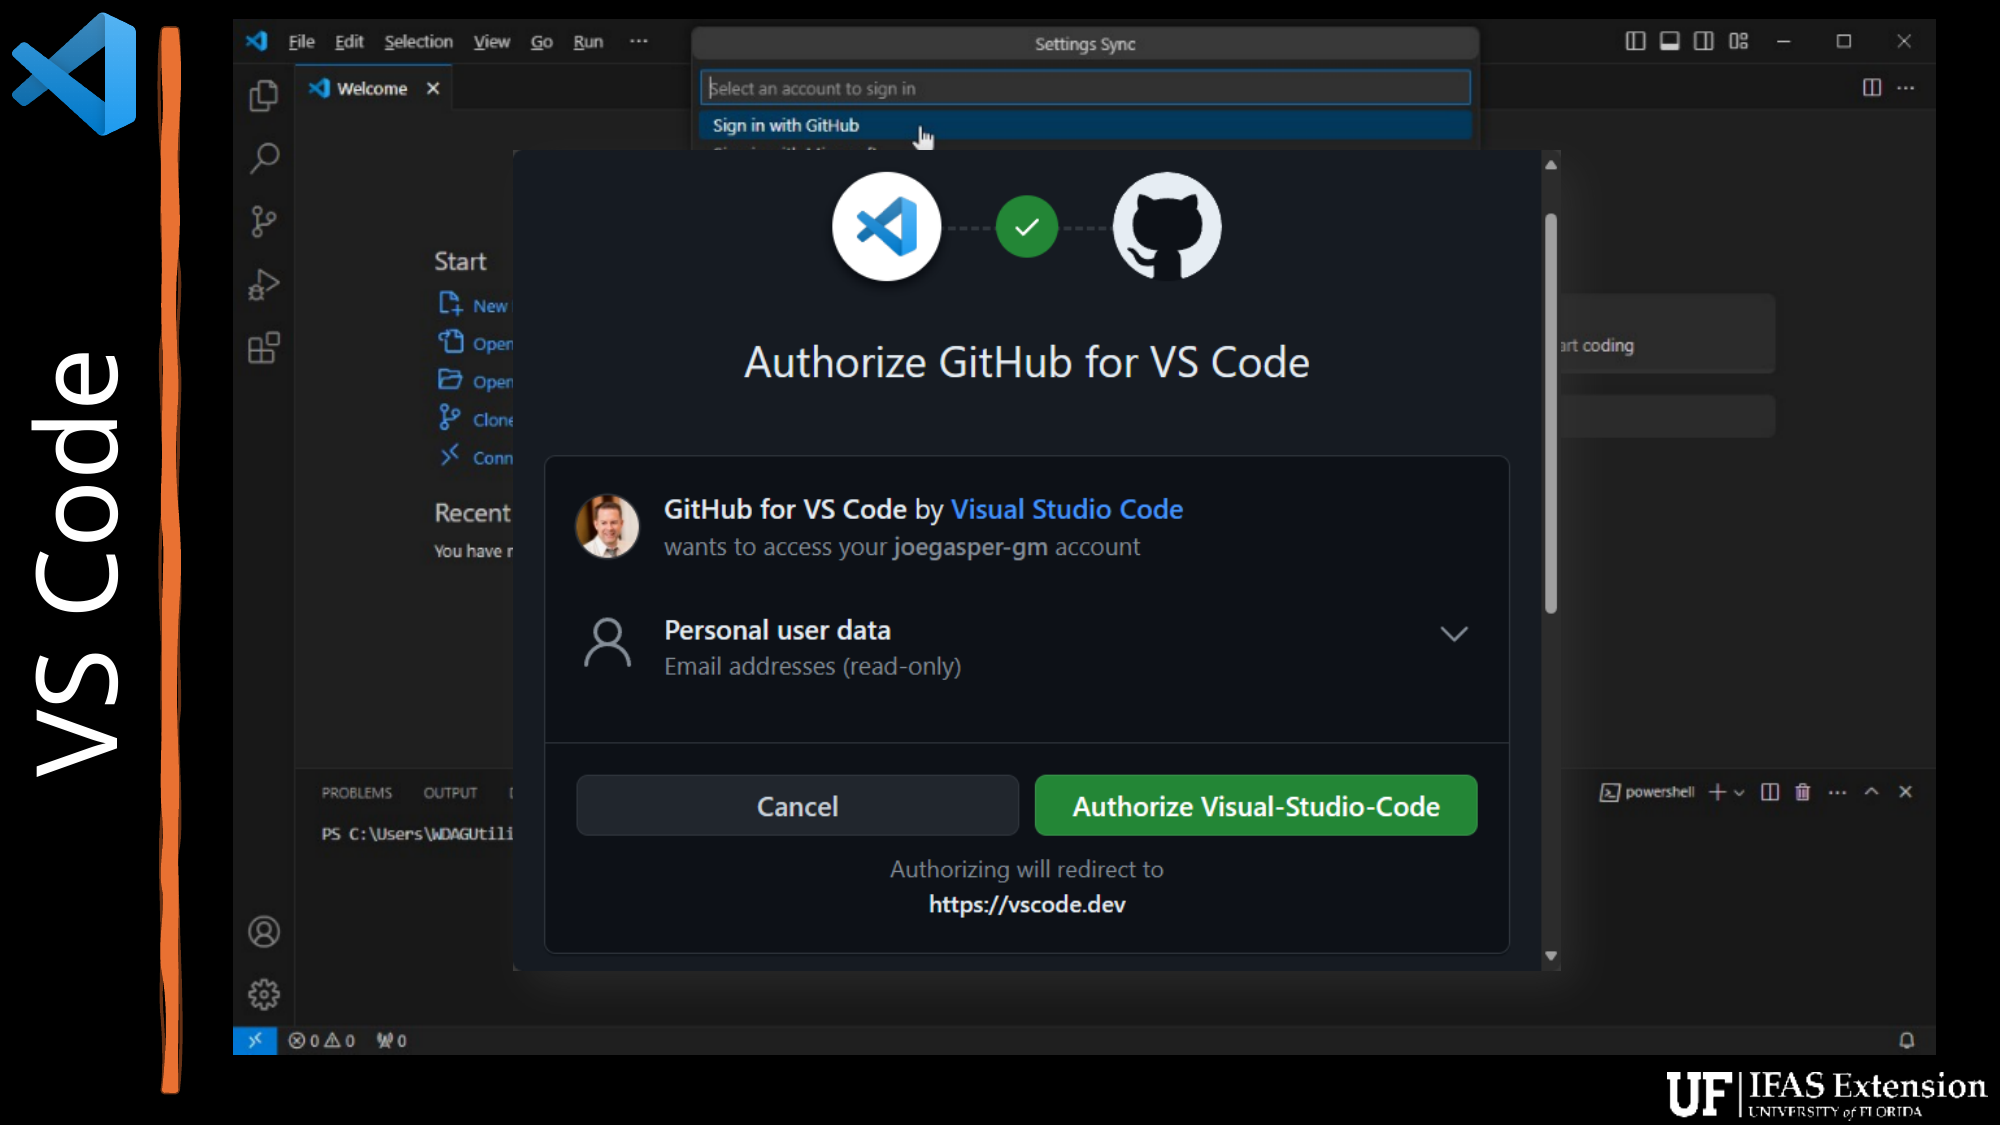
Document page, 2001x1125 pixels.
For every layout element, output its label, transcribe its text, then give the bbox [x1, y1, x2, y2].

picture [11, 12, 137, 137]
title VS Code [12, 318, 148, 807]
text_box [157, 26, 183, 1095]
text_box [1654, 1065, 2000, 1125]
text_box [0, 0, 2000, 1125]
picture [233, 18, 1937, 1056]
